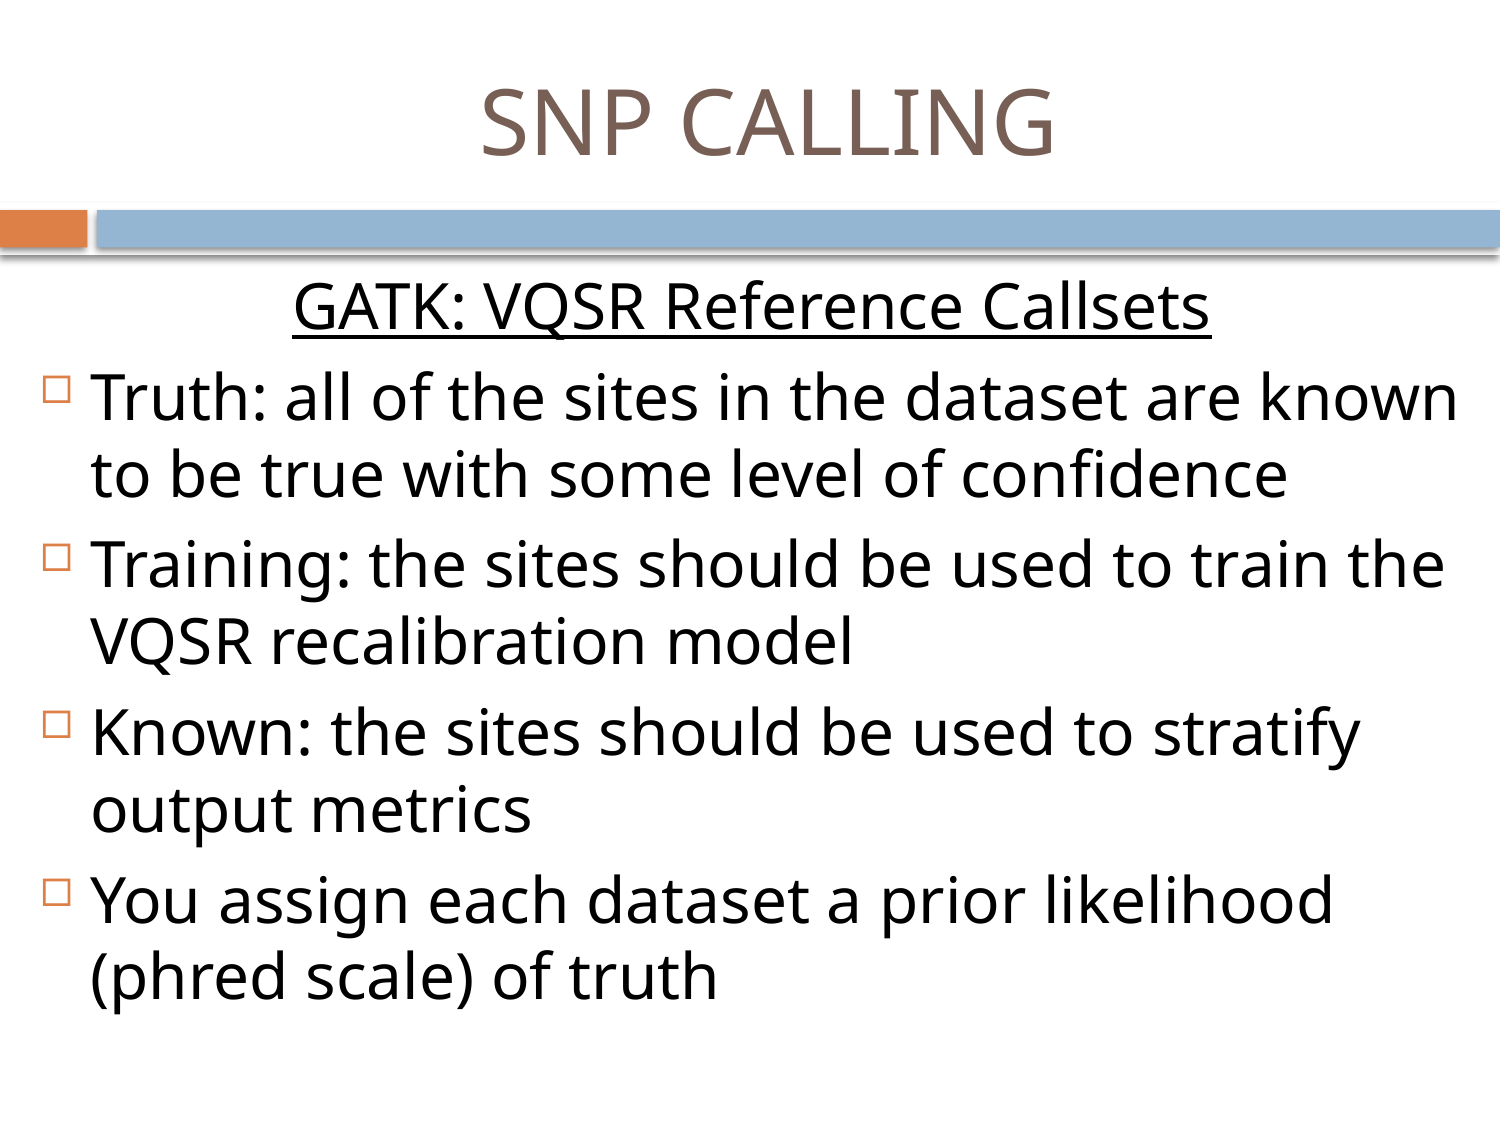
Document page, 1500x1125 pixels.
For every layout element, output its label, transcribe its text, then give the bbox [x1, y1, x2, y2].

list GATK: VQSR Reference Callsets Truth: all of the sites in the dataset are known to be true with some level of confidence Training: the sites should be used to train the VQSR recalibration model Known: the sites should be used to stratify output metrics You assign each dataset a prior likelihood (phred scale) of truth [24, 258, 1480, 1105]
title SNP CALLING [100, 37, 1438, 200]
